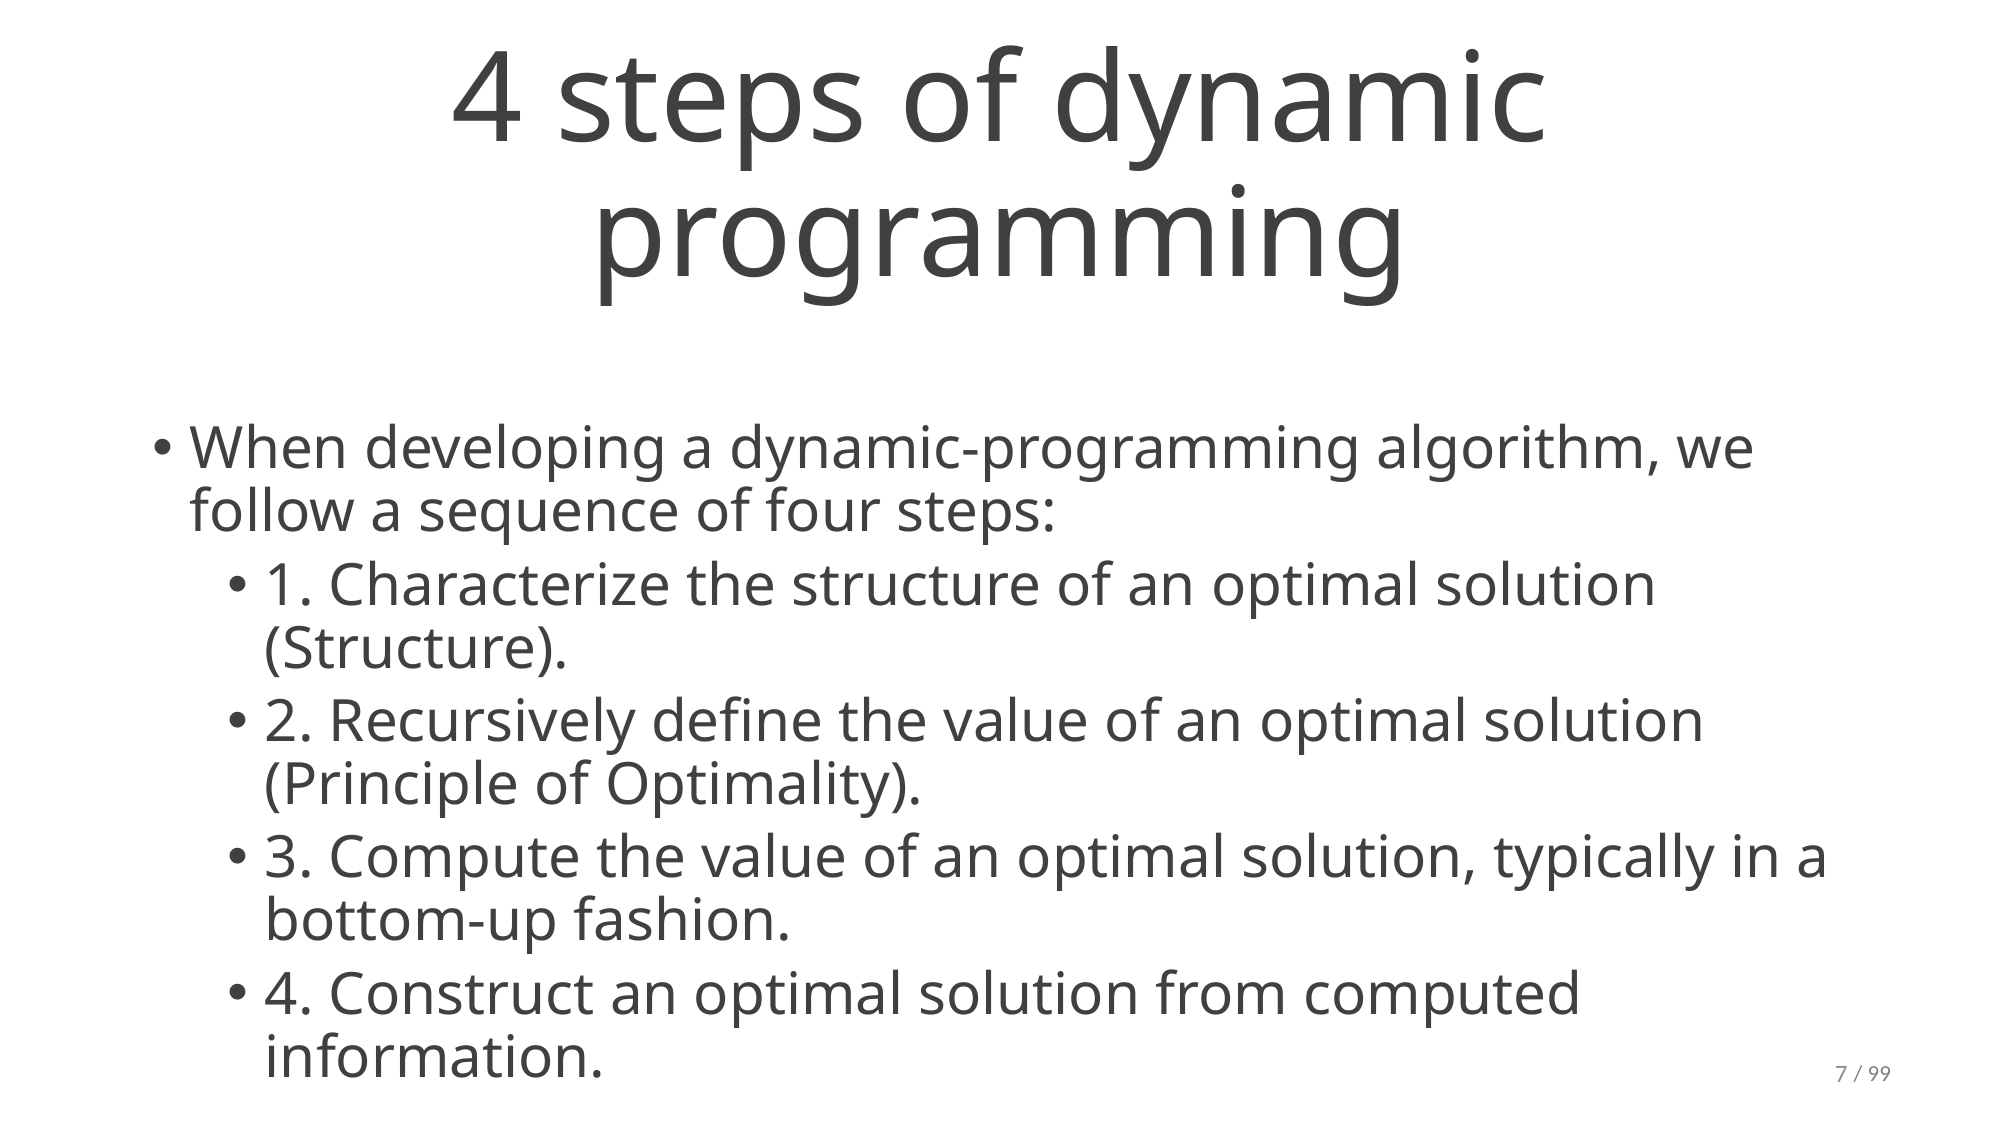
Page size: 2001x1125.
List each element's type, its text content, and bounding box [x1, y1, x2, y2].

title 4 steps of dynamic programming [131, 54, 1869, 284]
list When developing a dynamic-programming algorithm, we follow a sequence of four steps: 1. Characterize the structure of an optimal solution (Structure). 2. Recursively define the value of an optimal solution (Principle of Optimality). 3. Compute the value of an optimal solution, typically in a bottom-up fashion. 4. Construct an optimal solution from computed information. [131, 405, 1869, 1125]
slide_number 7 [1412, 1042, 1863, 1103]
